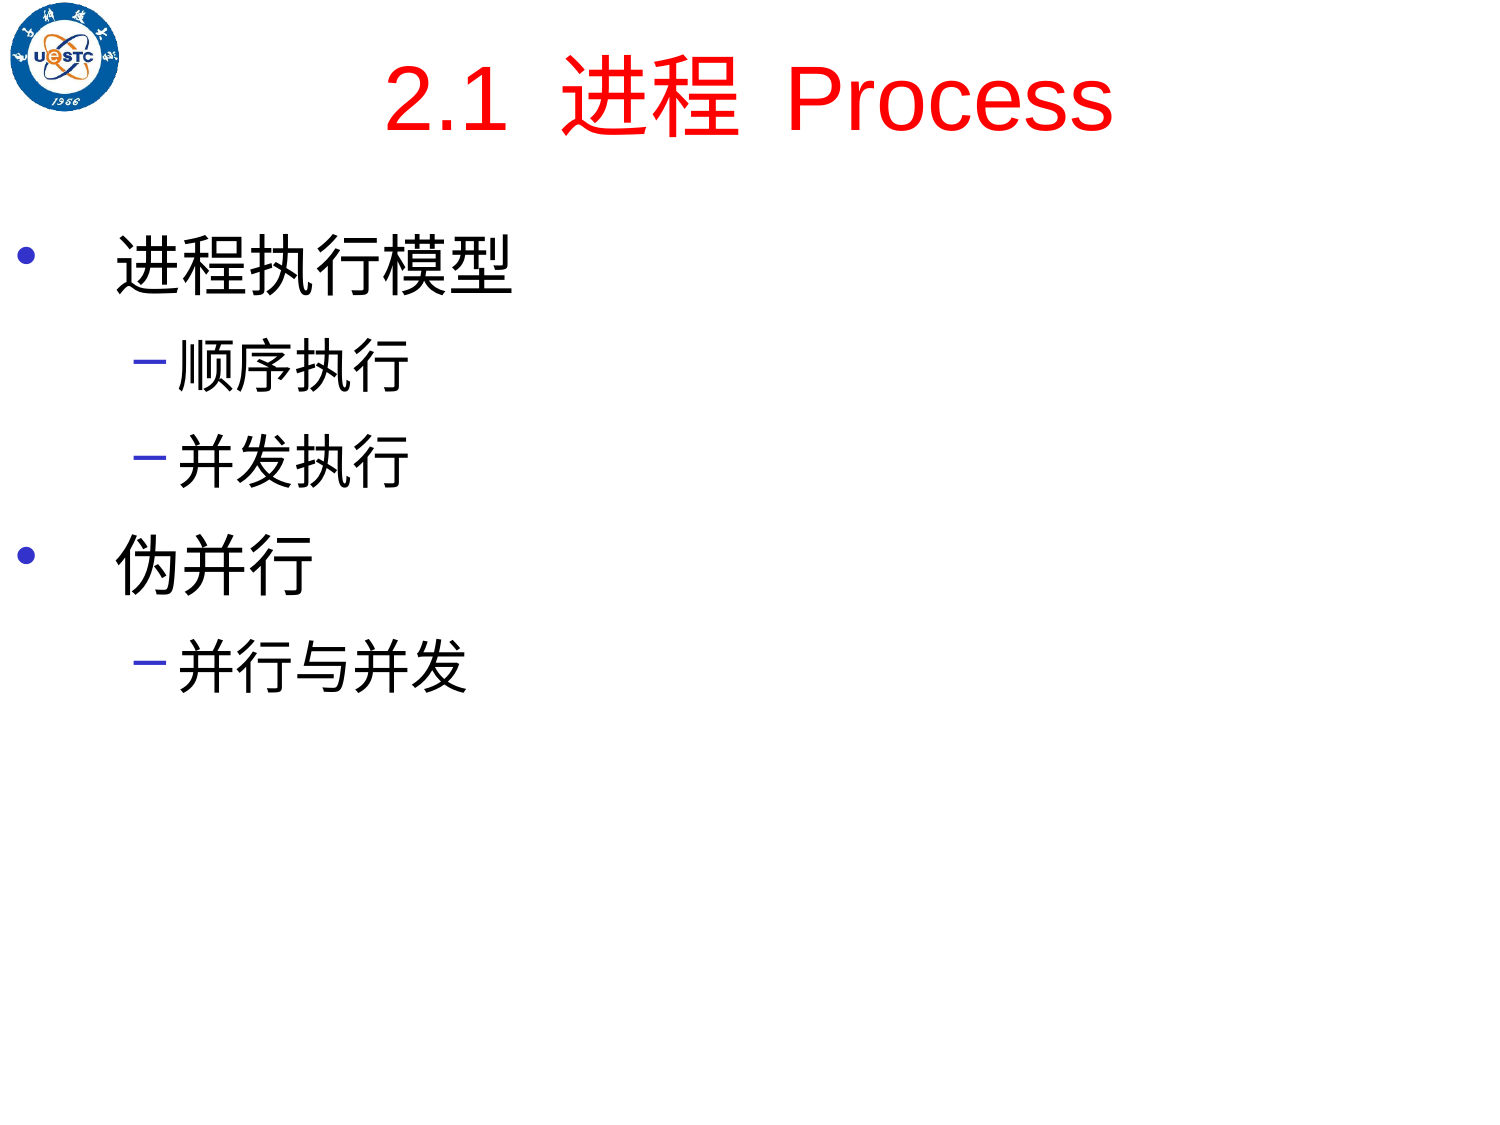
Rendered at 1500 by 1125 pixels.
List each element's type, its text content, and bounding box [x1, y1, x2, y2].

list 进程执行模型 顺序执行 并发执行 伪并行 并行与并发 [0, 200, 1500, 1075]
title 2.1 进程 Process [0, 0, 1500, 188]
